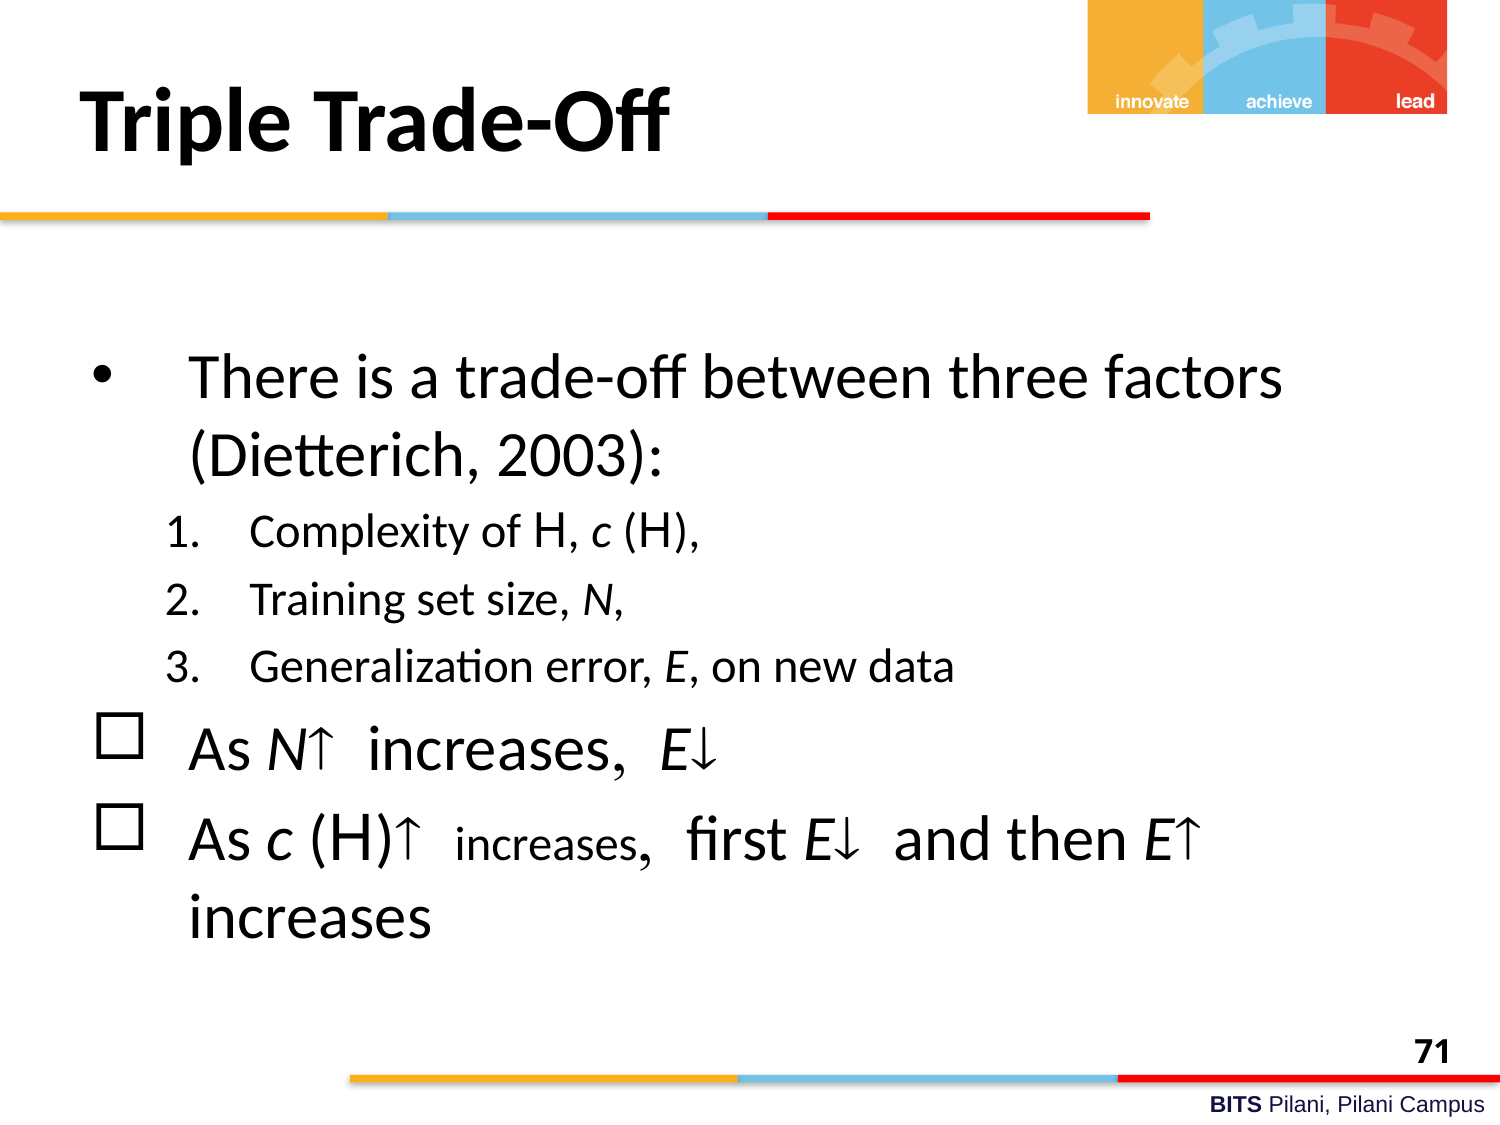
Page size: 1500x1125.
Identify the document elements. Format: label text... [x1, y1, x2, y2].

slide_number 71 [1399, 1023, 1500, 1072]
title Triple Trade-Off [64, 13, 1069, 217]
picture [1087, 0, 1448, 114]
list There is a trade-off between three factors (Dietterich, 2003): Complexity of H, c (H), Training set size, N, Generalization error, E, on new data As N­ increases, E¯ As c (H)­ increases, first E¯ and then E­ increases [76, 326, 1427, 964]
